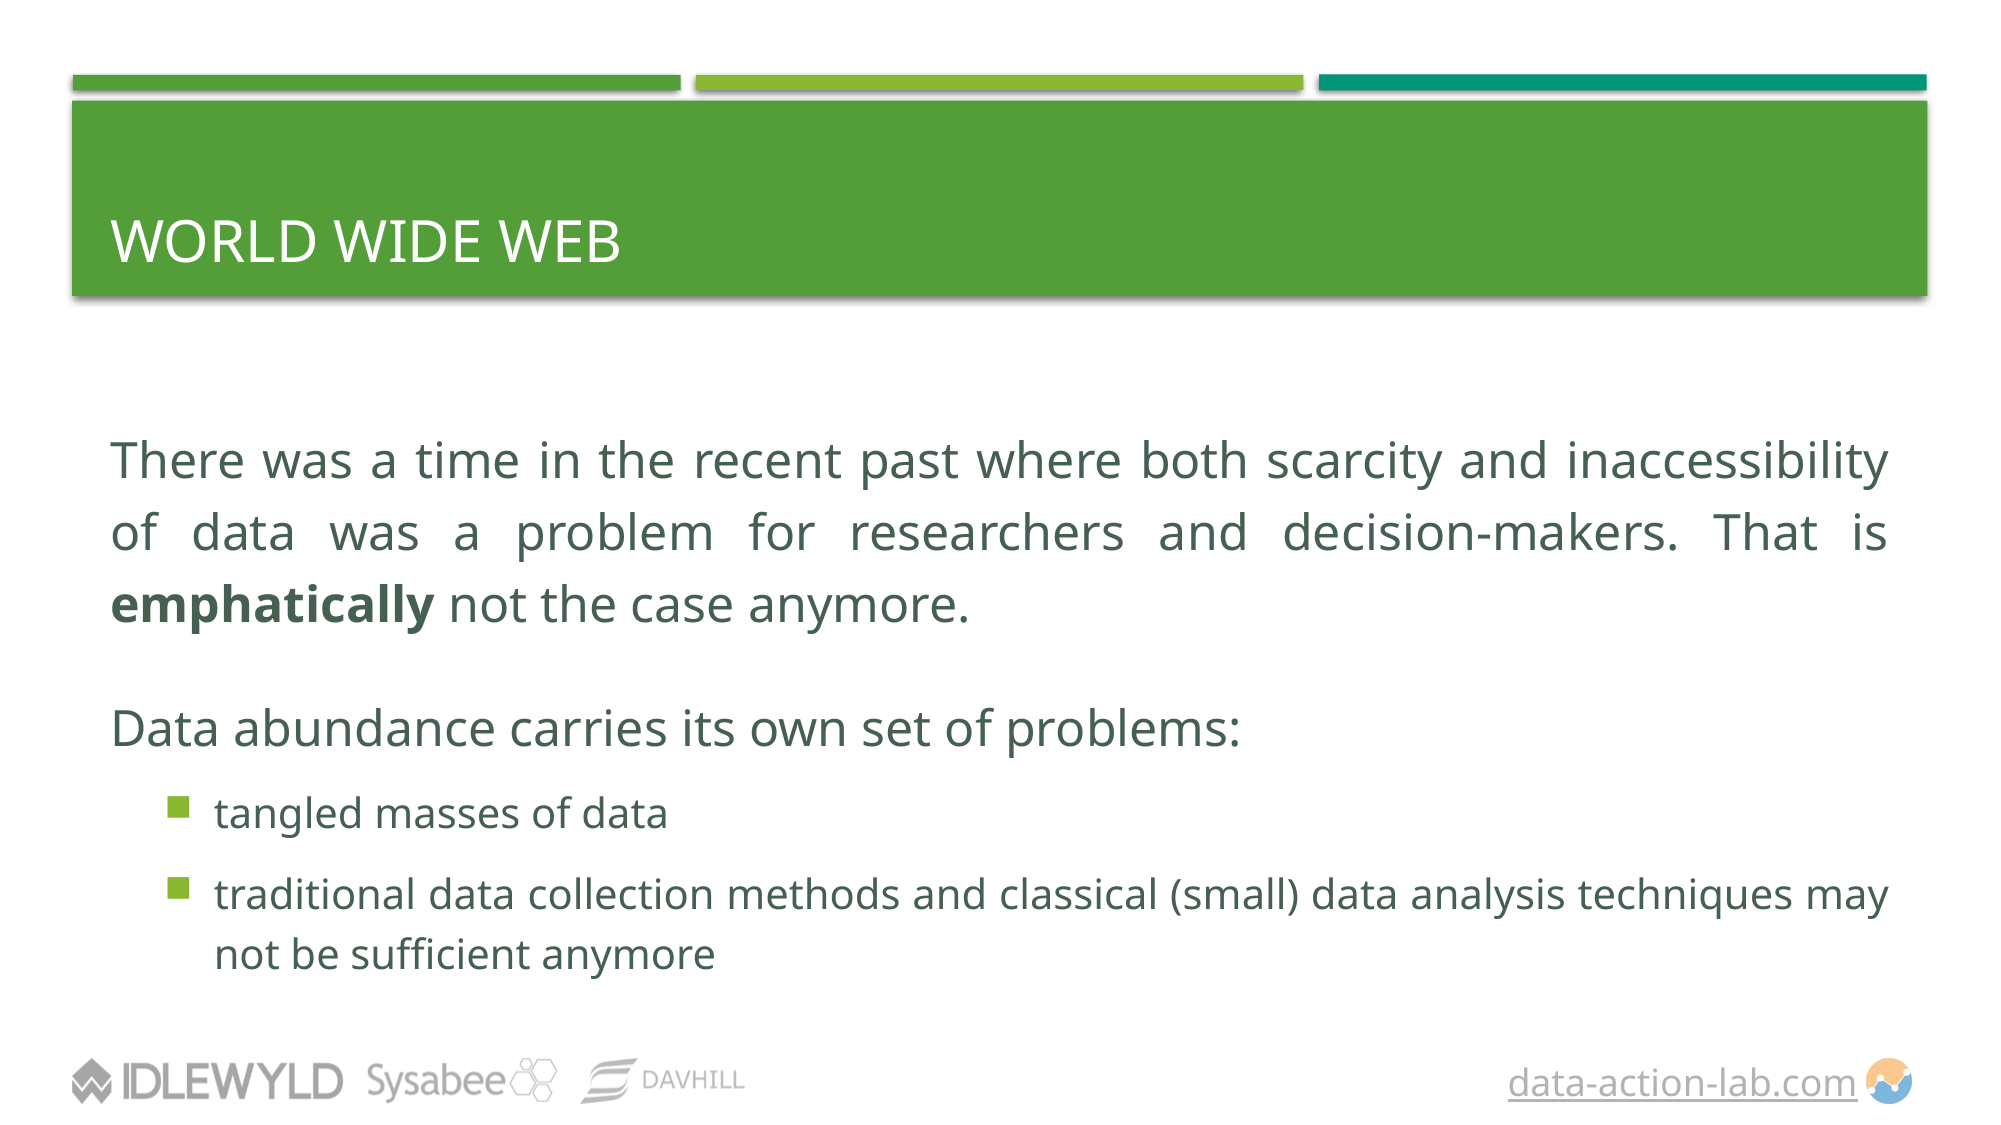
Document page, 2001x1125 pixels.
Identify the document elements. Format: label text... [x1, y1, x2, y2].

picture [72, 1058, 745, 1104]
title World Wide Web [95, 115, 1905, 282]
list There was a time in the recent past where both scarcity and inaccessibility of data was a problem for researchers and decision-makers. That is emphatically not the case anymore. Data abundance carries its own set of problems: tangled masses of data traditional data collection methods and classical (small) data analysis techniques may not be sufficient anymore [95, 357, 1905, 1037]
